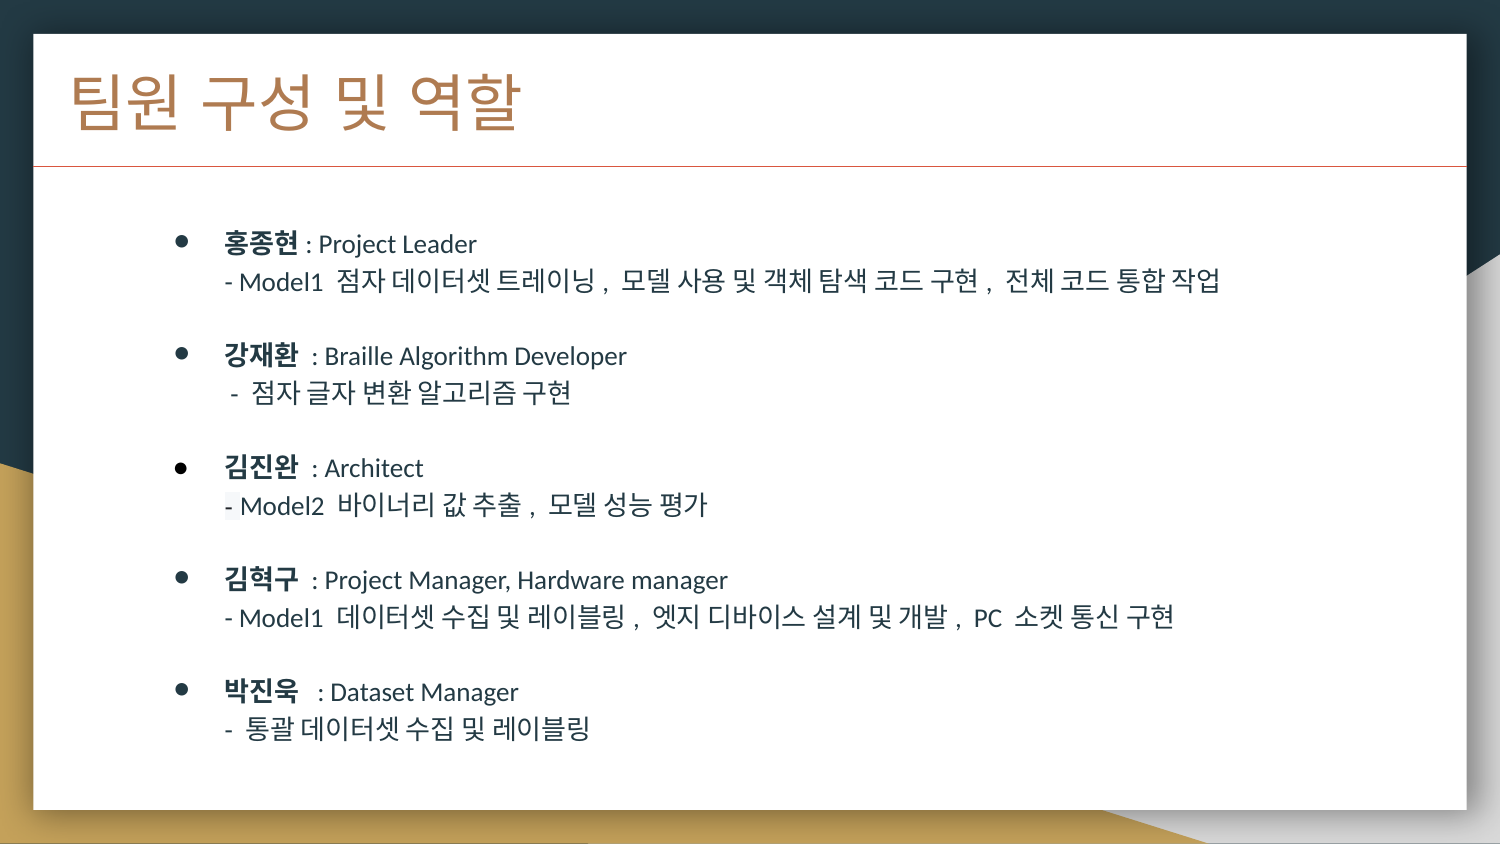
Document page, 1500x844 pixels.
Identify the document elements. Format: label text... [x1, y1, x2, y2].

text_box 홍종현: Project Leader - Model1 점자 데이터셋 트레이닝, 모델 사용 및 객체 탐색 코드 구현, 전체 코드 통합 작업 강재환 : Braille Algorithm Developer - 점자 글자 변환 알고리즘 구현 김진완 : Architect - Model2 바이너리 값 추출, 모델 성능 평가 김혁구 : Project Manager, Hardware manager - Model1 데이터셋 수집 및 레이블링, 엣지 디바이스 설계 및 개발, PC 소켓 통신 구현 박진욱 : Dataset Manager - 통괄 데이터셋 수집 및 레이블링 [134, 206, 1342, 751]
text_box 팀원 구성 및 역할 [56, 57, 1205, 144]
